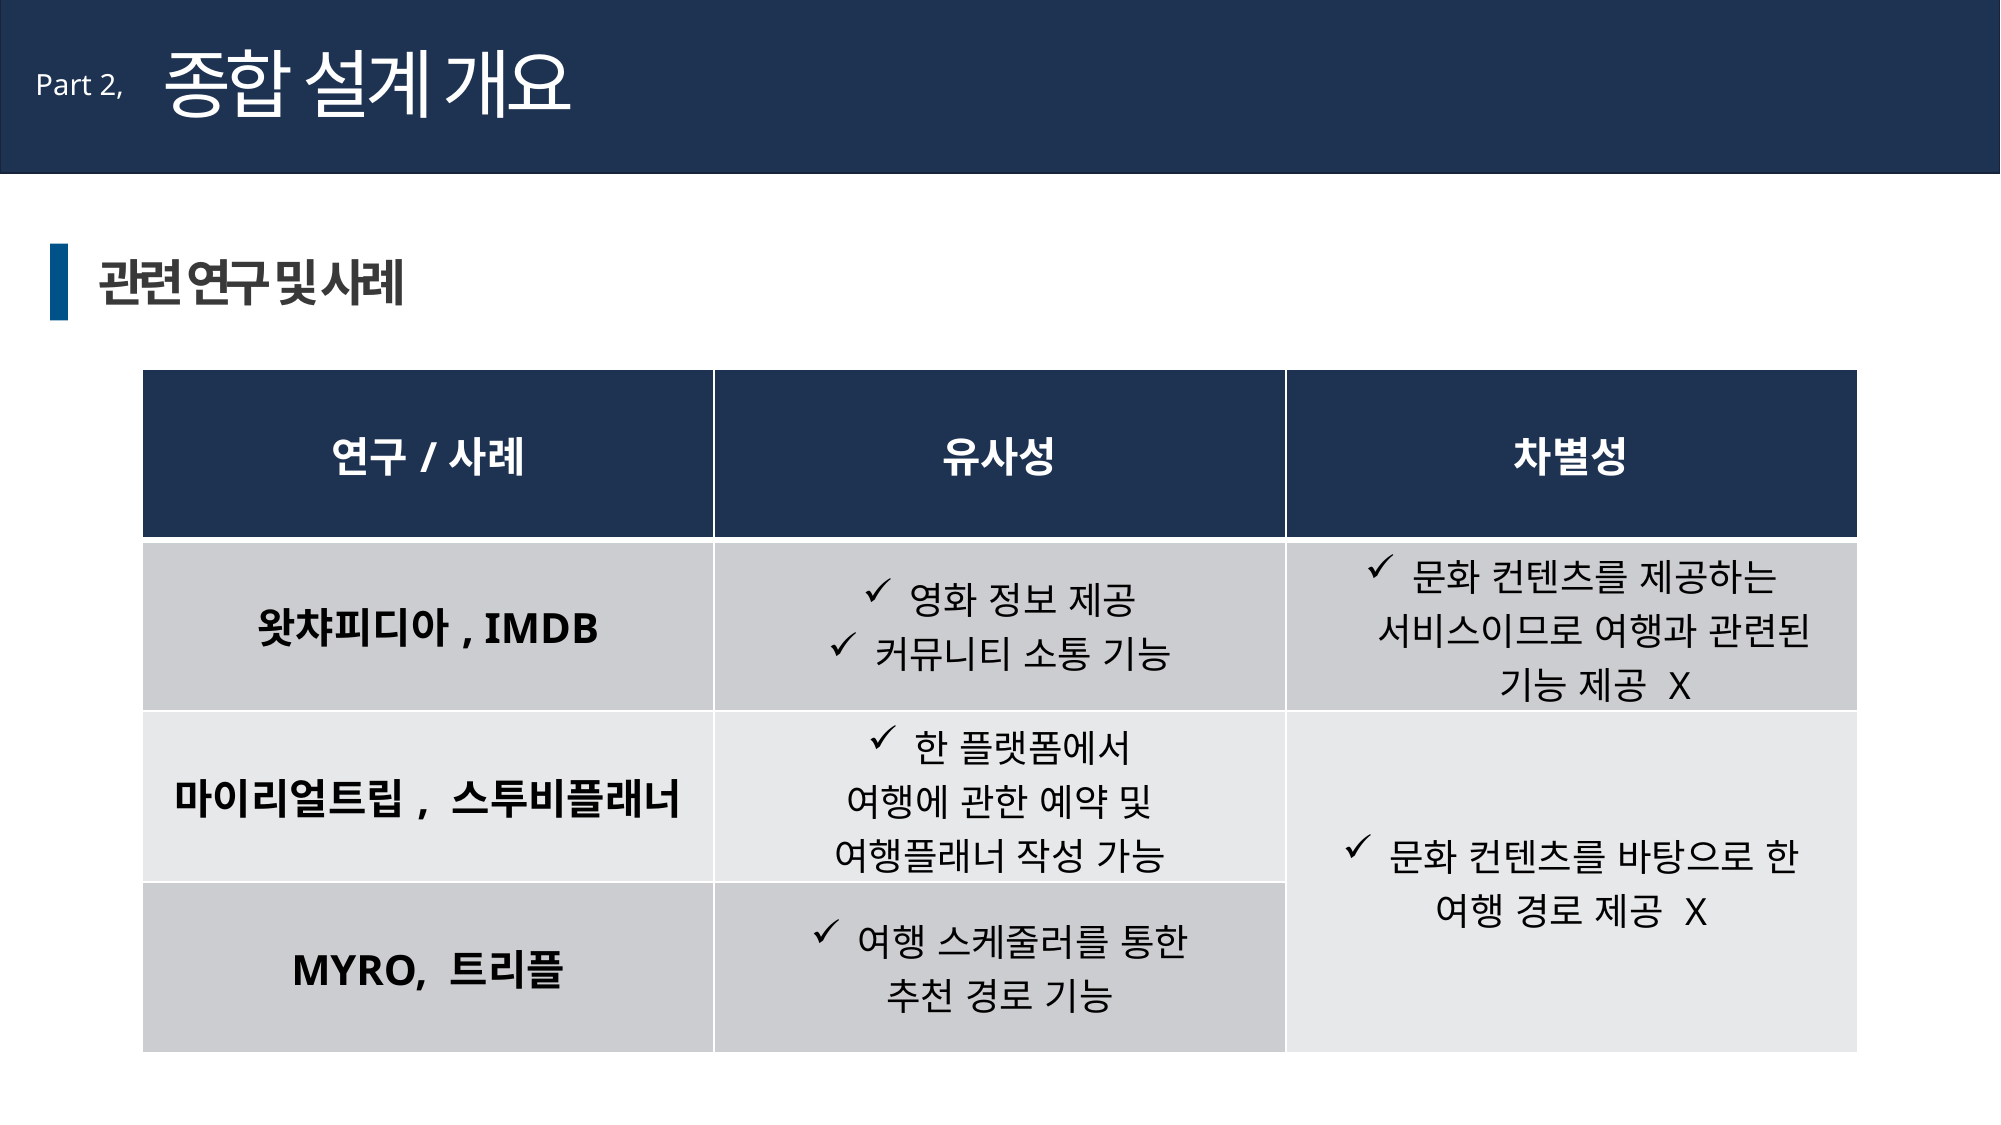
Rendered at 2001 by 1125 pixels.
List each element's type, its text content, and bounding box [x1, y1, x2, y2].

table_cell 마이리얼트립, 스투비플래너 [143, 712, 713, 881]
text_box 종합 설계 개요 [147, 29, 904, 225]
table_cell MYRO, 트리플 [143, 883, 713, 1052]
table_header 연구/사례 [143, 370, 713, 537]
table_header 유사성 [715, 370, 1285, 537]
text_box 관련 연구 및 사례 [84, 244, 1916, 319]
table_cell 문화 컨텐츠를 제공하는 서비스이므로 여행과 관련된 기능 제공 X [1287, 543, 1857, 710]
text_box [0, 0, 2000, 174]
table_cell 문화 컨텐츠를 바탕으로 한 여행 경로 제공 X [1287, 712, 1857, 1052]
table_cell 왓챠피디아, IMDB [143, 543, 713, 710]
table_cell 영화 정보 제공 커뮤니티 소통 기능 [715, 543, 1285, 710]
text_box Part 2, [20, 58, 147, 109]
table_cell 여행 스케줄러를 통한 추천 경로 기능 [715, 883, 1285, 1052]
text_box [49, 243, 69, 321]
table_cell 한 플랫폼에서 여행에 관한 예약 및 여행플래너 작성 가능 [715, 712, 1285, 881]
table_header 차별성 [1287, 370, 1857, 537]
